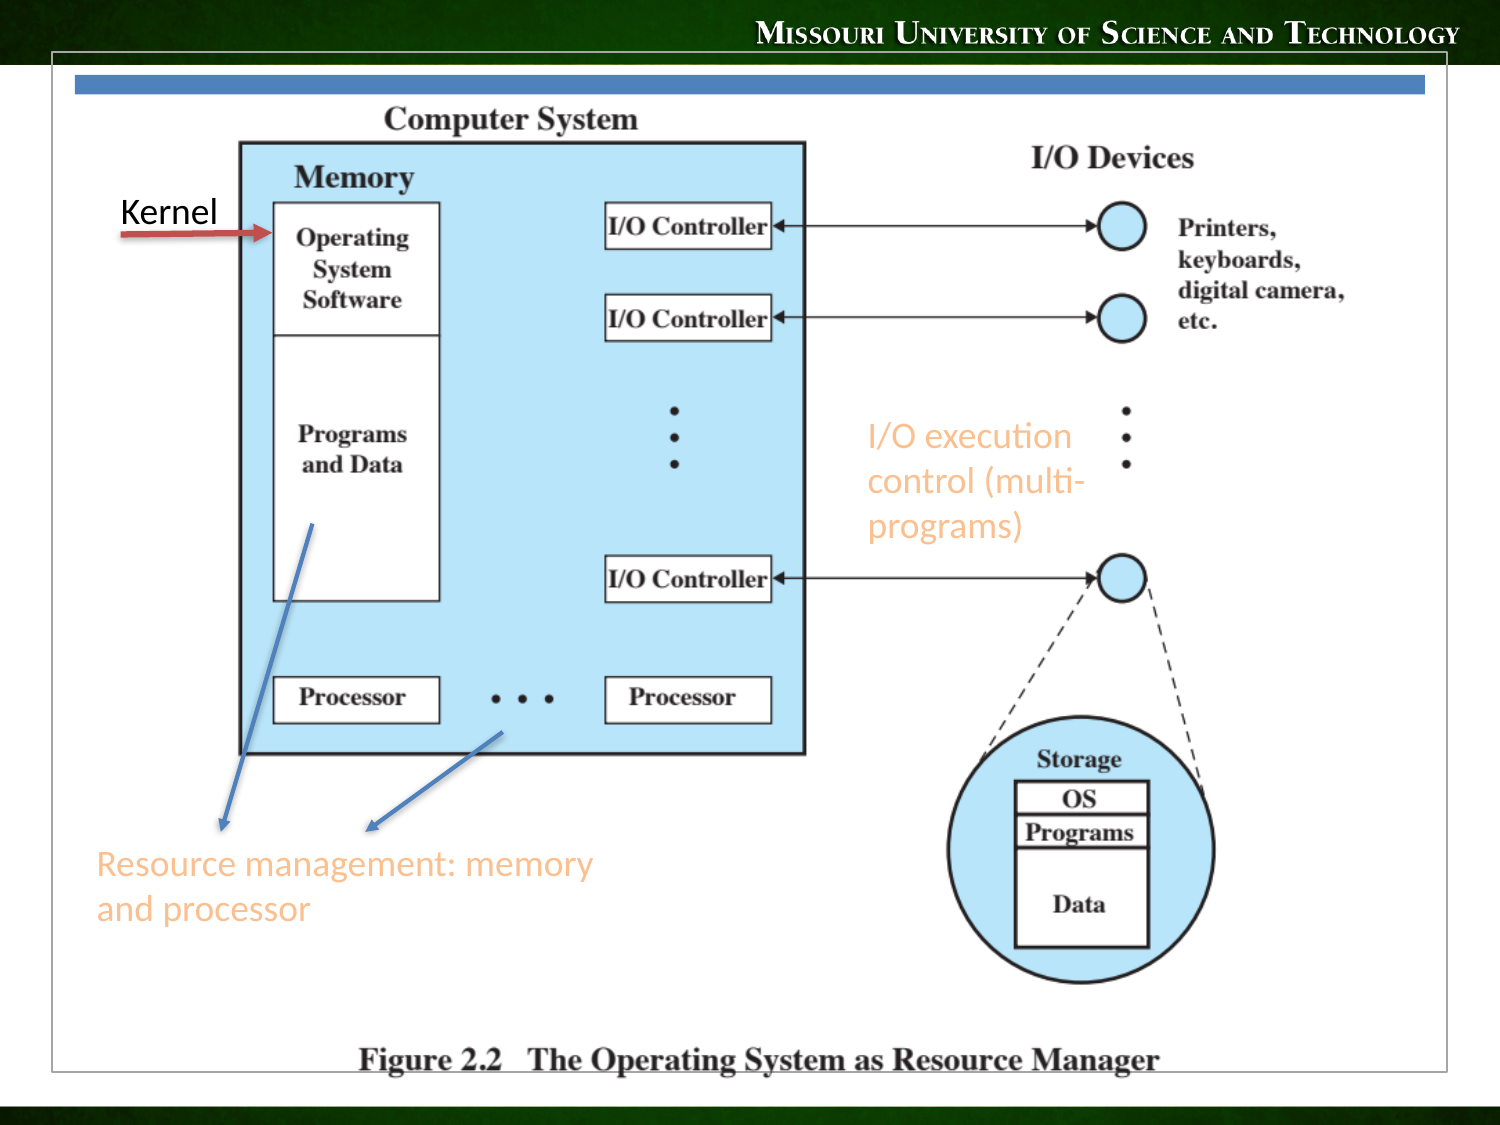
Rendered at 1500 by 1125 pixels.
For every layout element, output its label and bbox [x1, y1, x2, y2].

picture [0, 0, 1500, 1125]
text_box [220, 523, 313, 833]
text_box [364, 731, 503, 833]
